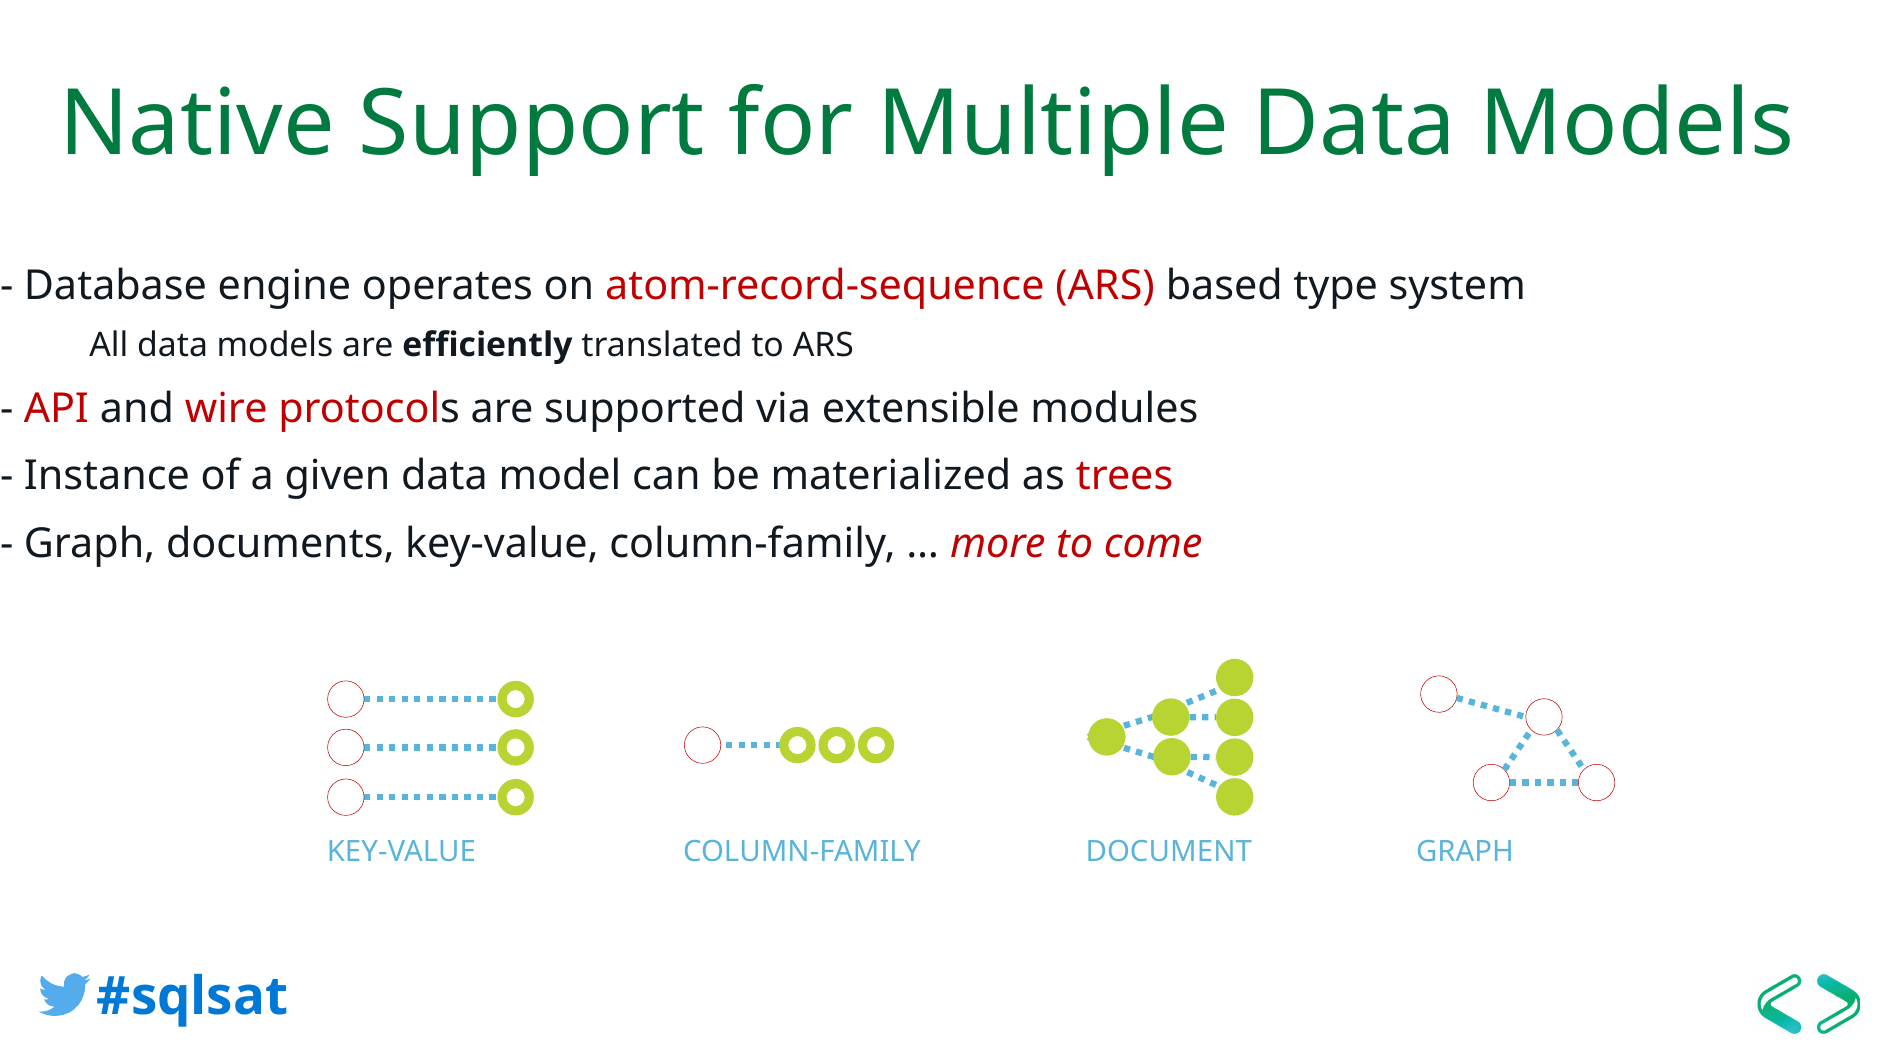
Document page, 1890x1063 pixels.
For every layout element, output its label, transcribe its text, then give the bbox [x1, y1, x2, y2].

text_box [1416, 675, 1616, 876]
picture [25, 956, 103, 1034]
title Native Support for Multiple Data Models [59, 59, 1831, 178]
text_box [327, 680, 535, 876]
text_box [1087, 658, 1266, 876]
list - Database engine operates on atom-record-sequence (ARS) based type system All data models are efficiently translated to ARS - API and wire protocols are supported via extensible modules - Instance of a given data model can be materialized as trees - Graph, documents, key-value, column-family, … more to come [0, 248, 1531, 588]
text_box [684, 726, 935, 876]
